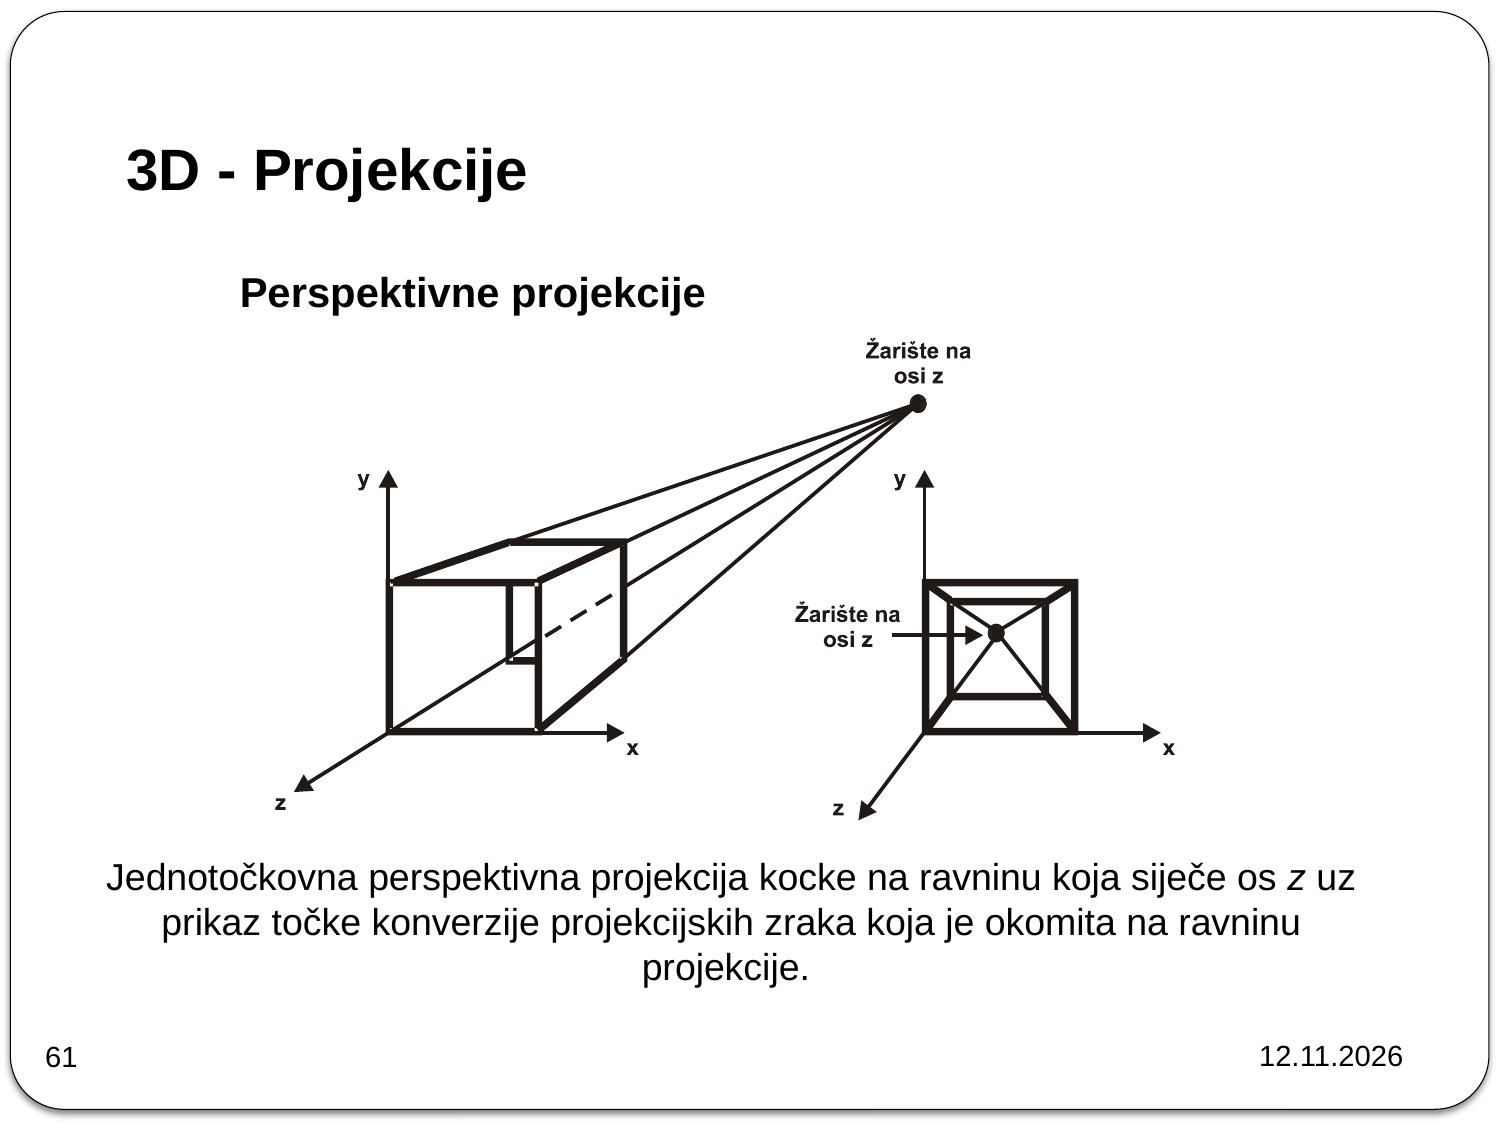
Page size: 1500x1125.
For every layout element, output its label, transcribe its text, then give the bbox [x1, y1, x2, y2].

slide_number 61 [23, 1018, 99, 1094]
text_box Perspektivne projekcije [74, 249, 1413, 396]
text_box Jednotočkovna perspektivna projekcija kocke na ravninu koja siječe os z uz prikaz točke konverzije projekcijskih zraka koja je okomita na ravninu projekcije. [62, 846, 1400, 996]
picture [274, 337, 1176, 821]
title 3D - Projekcije [111, 54, 1387, 218]
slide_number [1012, 1015, 1419, 1094]
